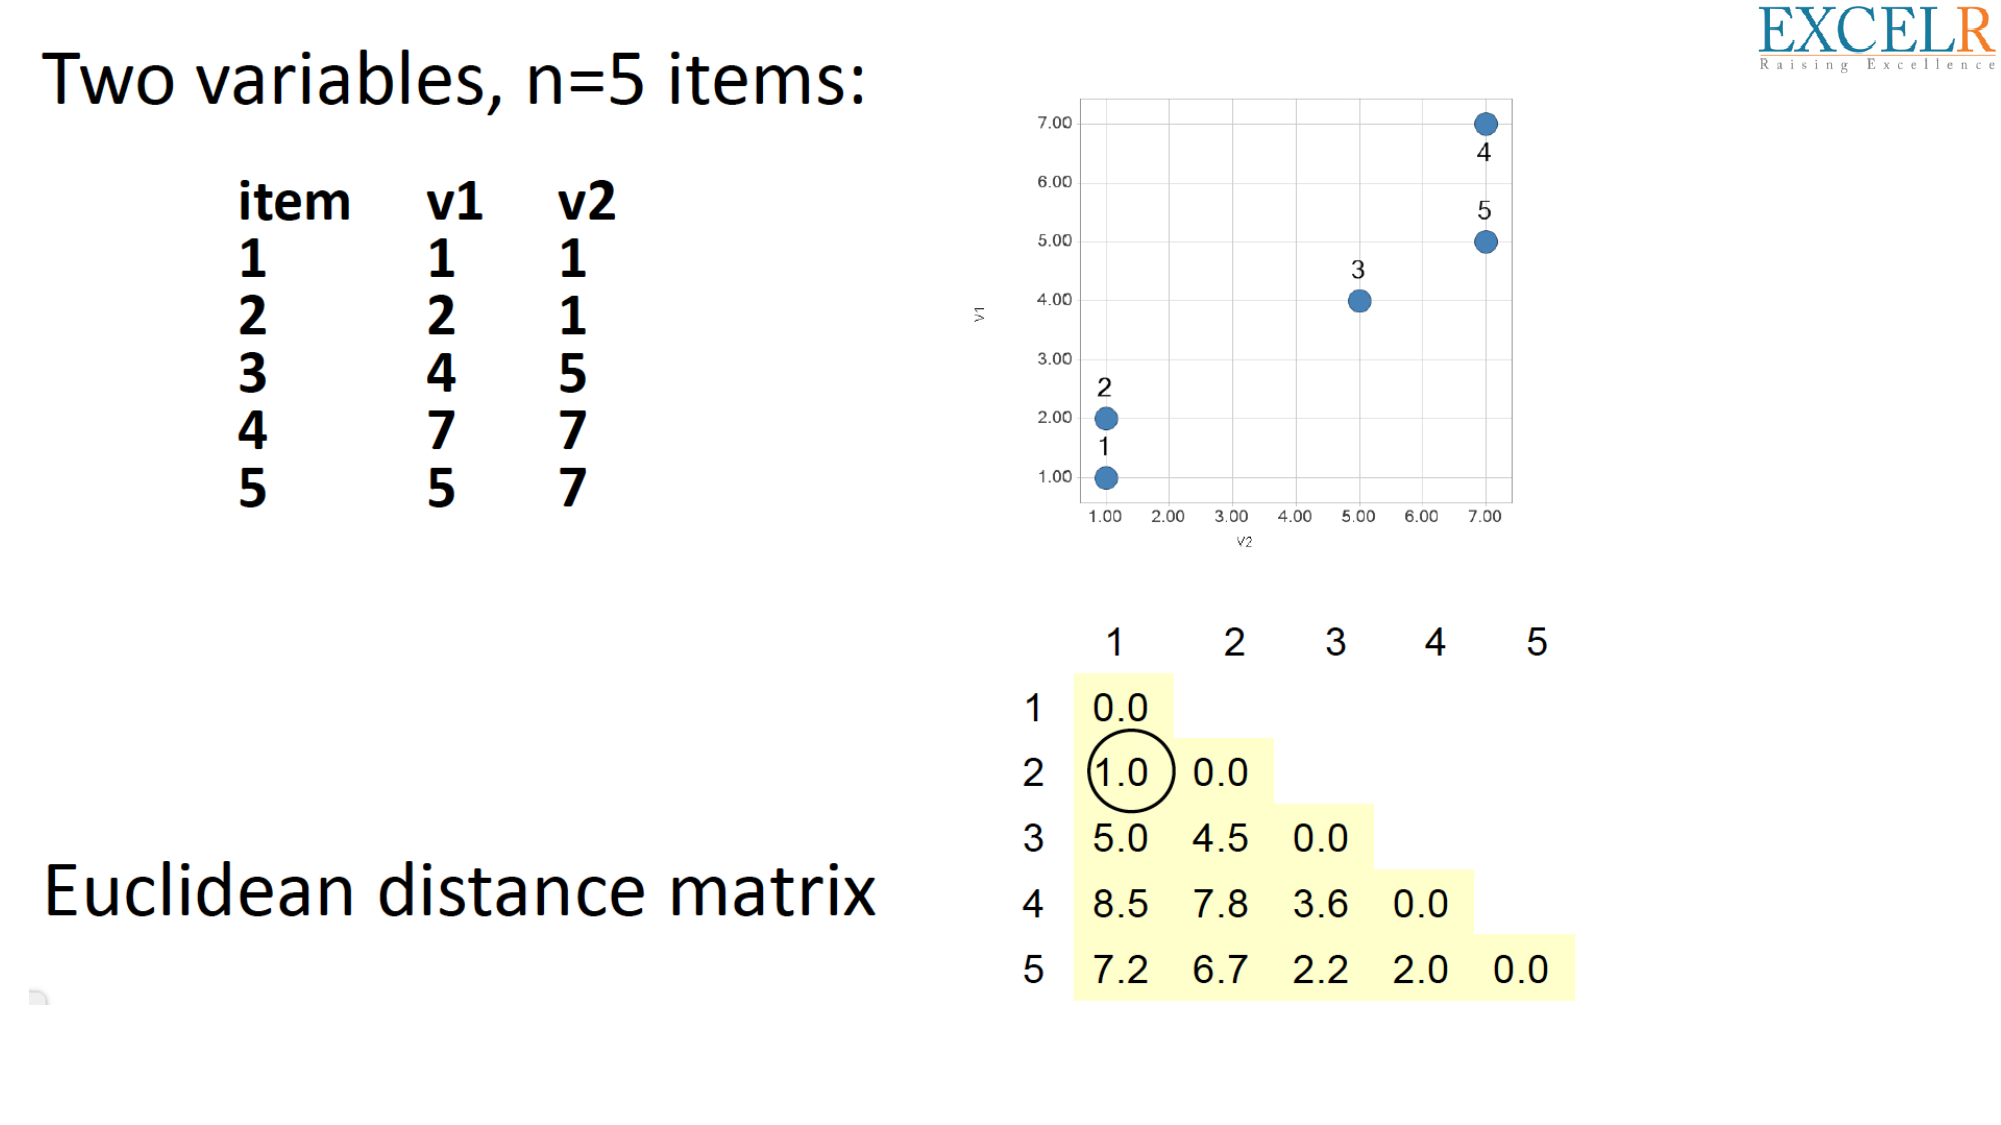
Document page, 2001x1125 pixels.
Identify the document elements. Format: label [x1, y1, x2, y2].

picture [29, 35, 1643, 1005]
picture [1756, 0, 2000, 78]
